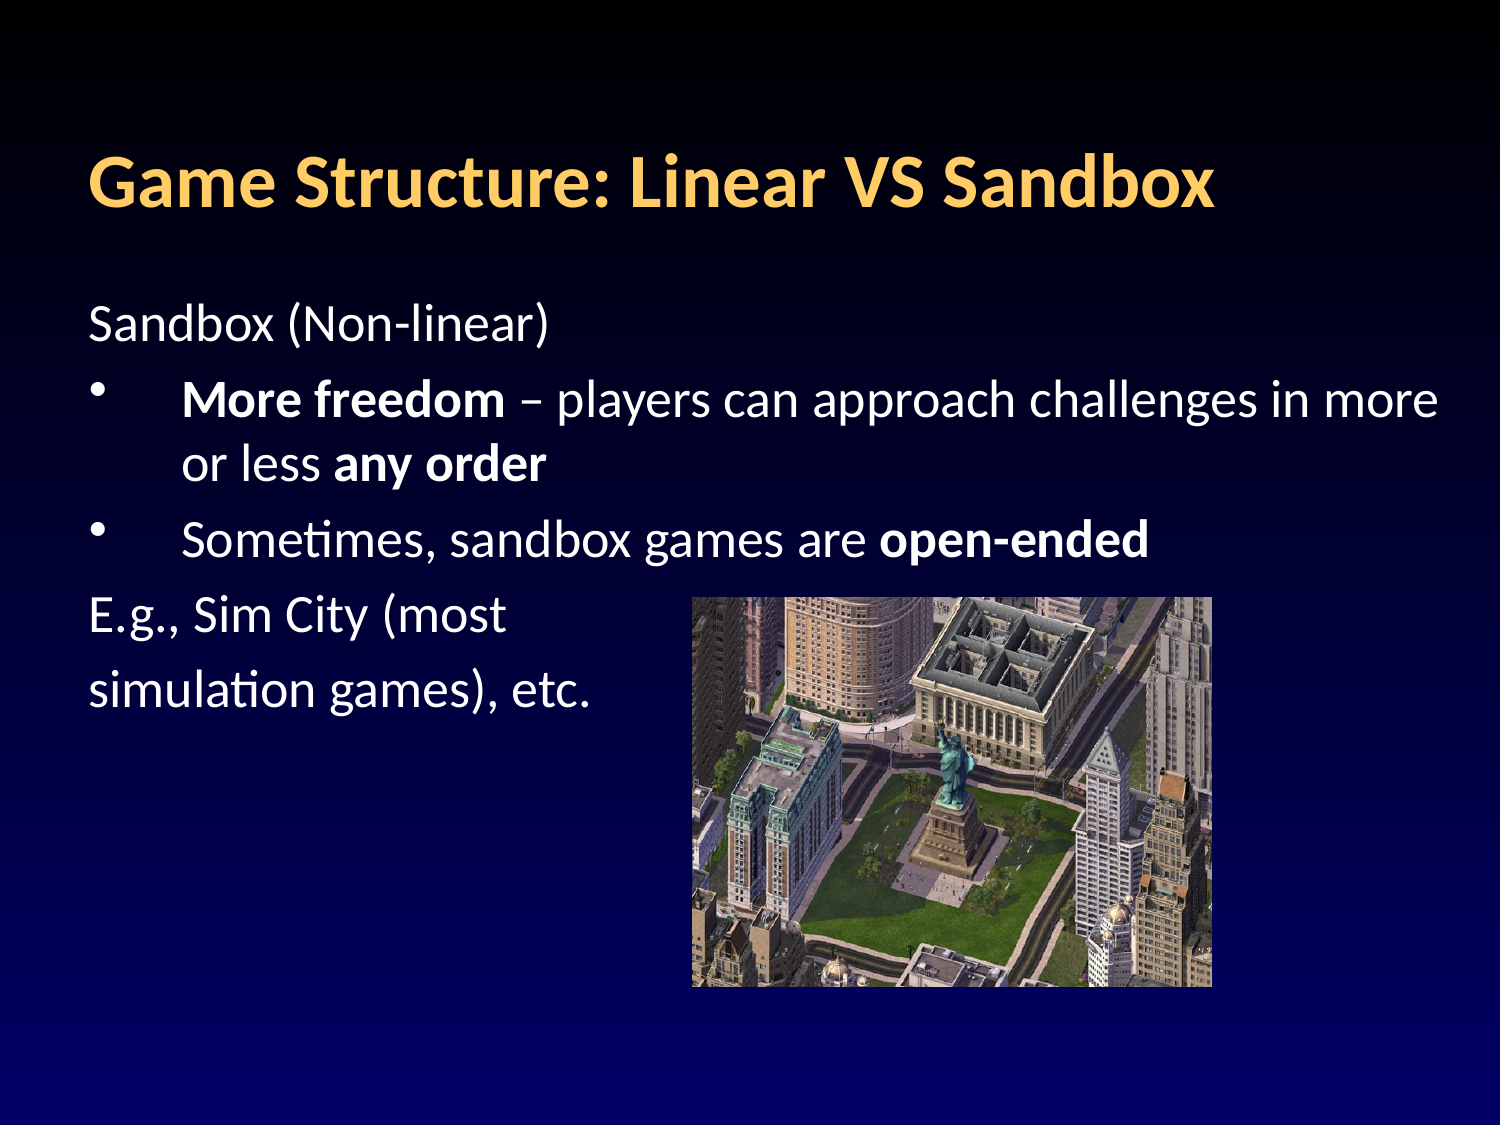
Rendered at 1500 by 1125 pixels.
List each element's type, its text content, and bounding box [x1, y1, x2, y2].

picture [692, 597, 1212, 987]
title Game Structure: Linear VS Sandbox [75, 124, 1466, 263]
list Sandbox (Non-linear) More freedom – players can approach challenges in more or less any order Sometimes, sandbox games are open-ended E.g., Sim City (most simulation games), etc. [75, 280, 1477, 967]
